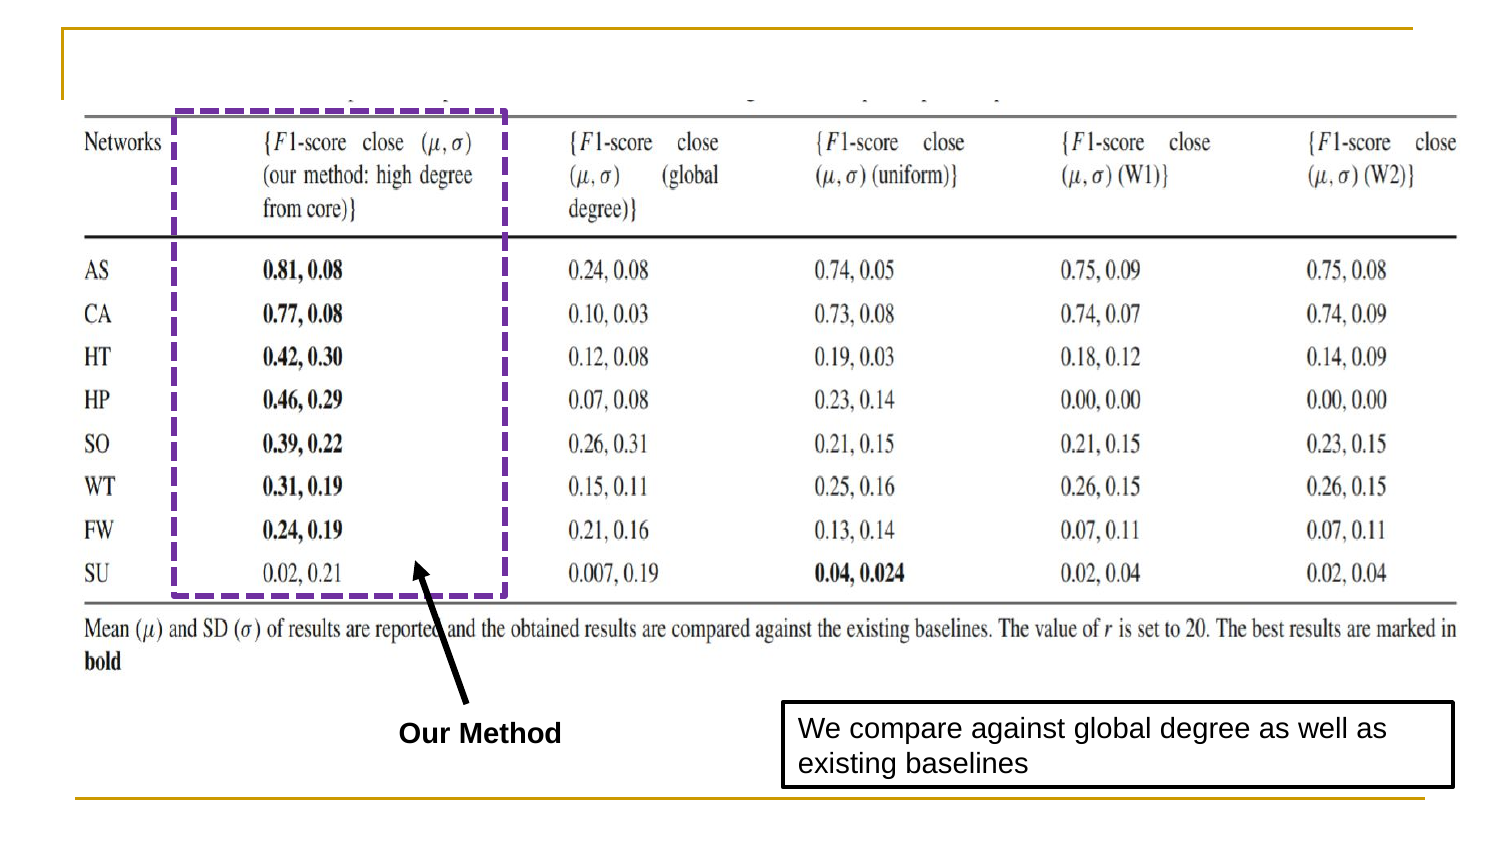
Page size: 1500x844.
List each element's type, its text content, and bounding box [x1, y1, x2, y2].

text_box We compare against global degree as well as existing baselines [782, 702, 1453, 788]
picture [60, 100, 1469, 685]
text_box Our Method [383, 707, 585, 758]
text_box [414, 559, 467, 705]
